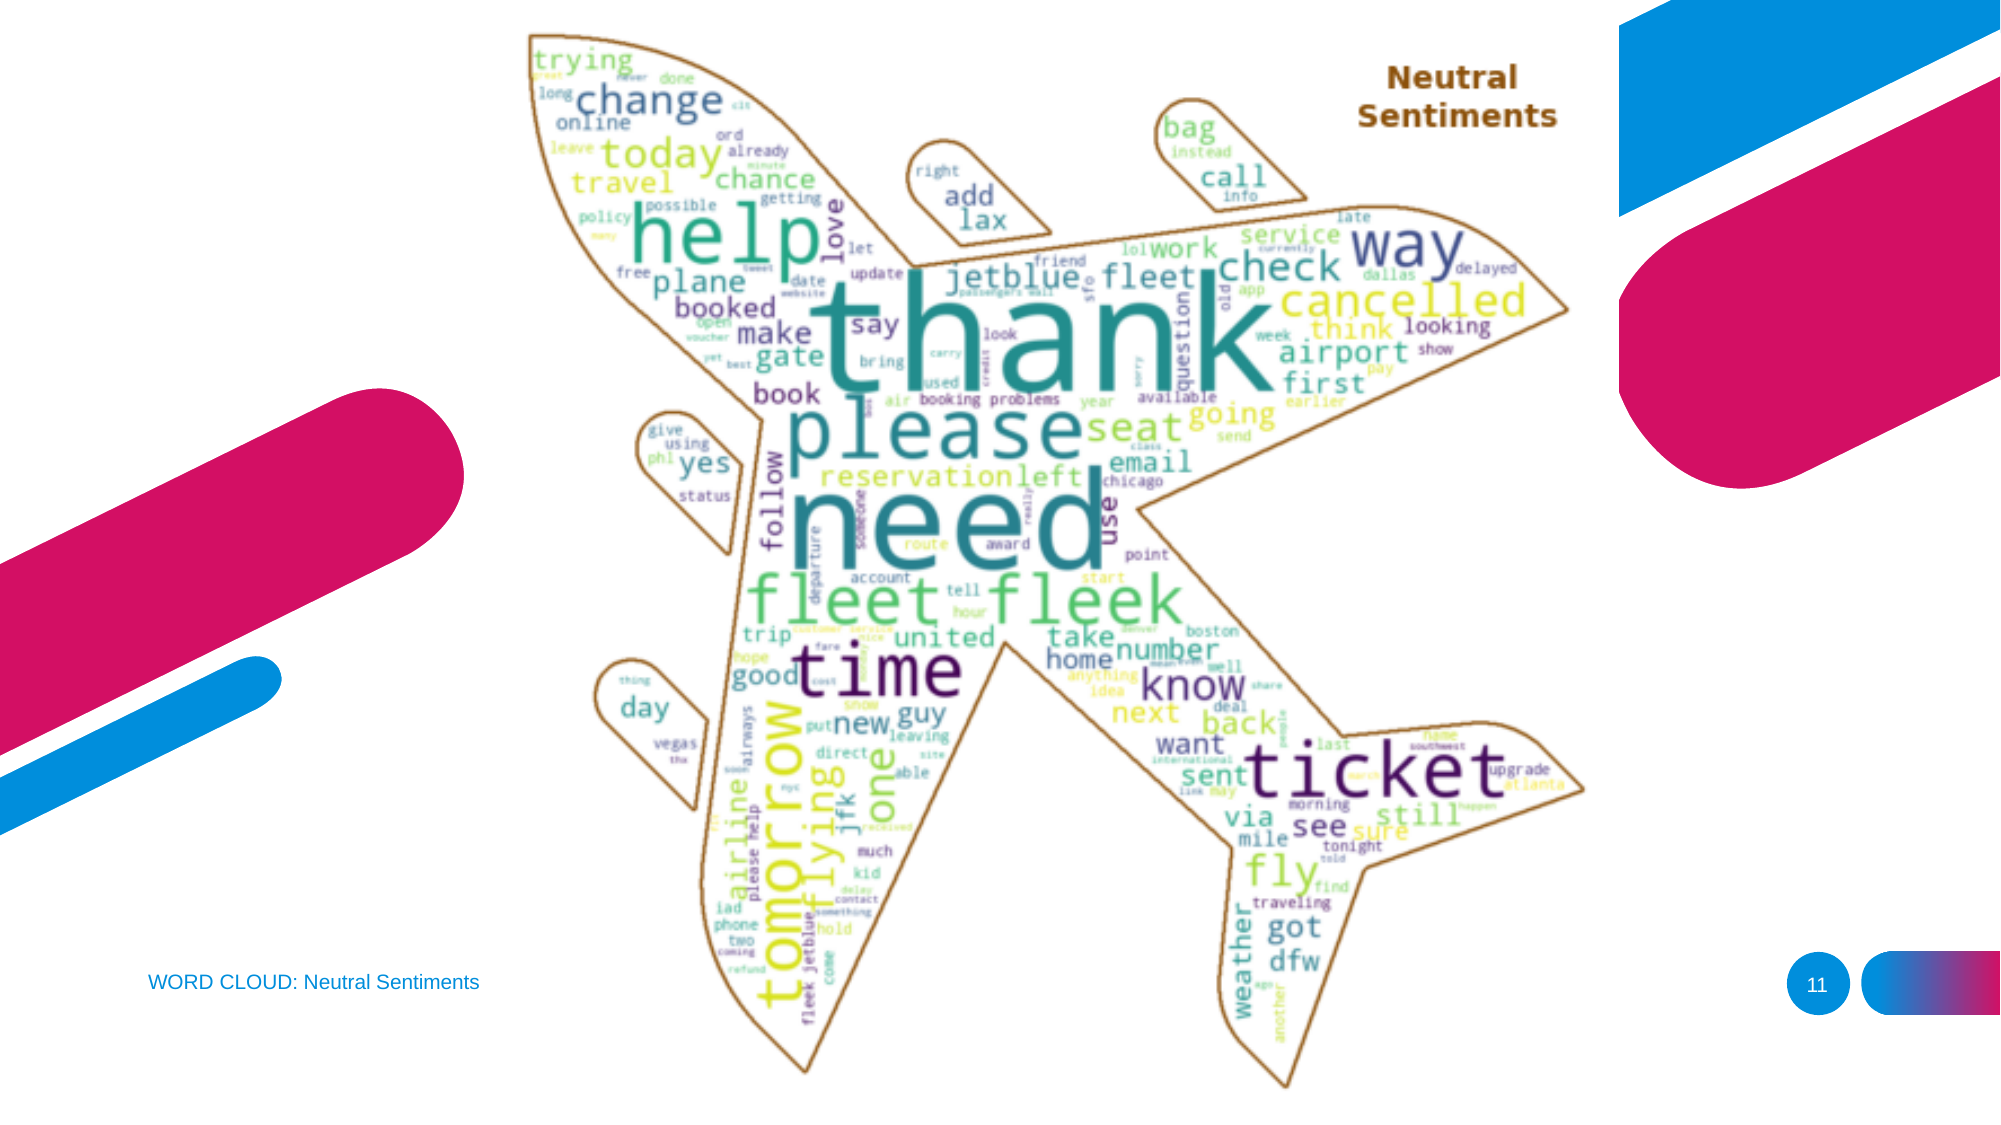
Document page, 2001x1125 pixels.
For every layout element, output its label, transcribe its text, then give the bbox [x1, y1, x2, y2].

slide_number 11 [1772, 954, 1863, 1015]
picture [491, 0, 1619, 1125]
footer WORD CLOUD: Neutral Sentiments [133, 951, 491, 1011]
